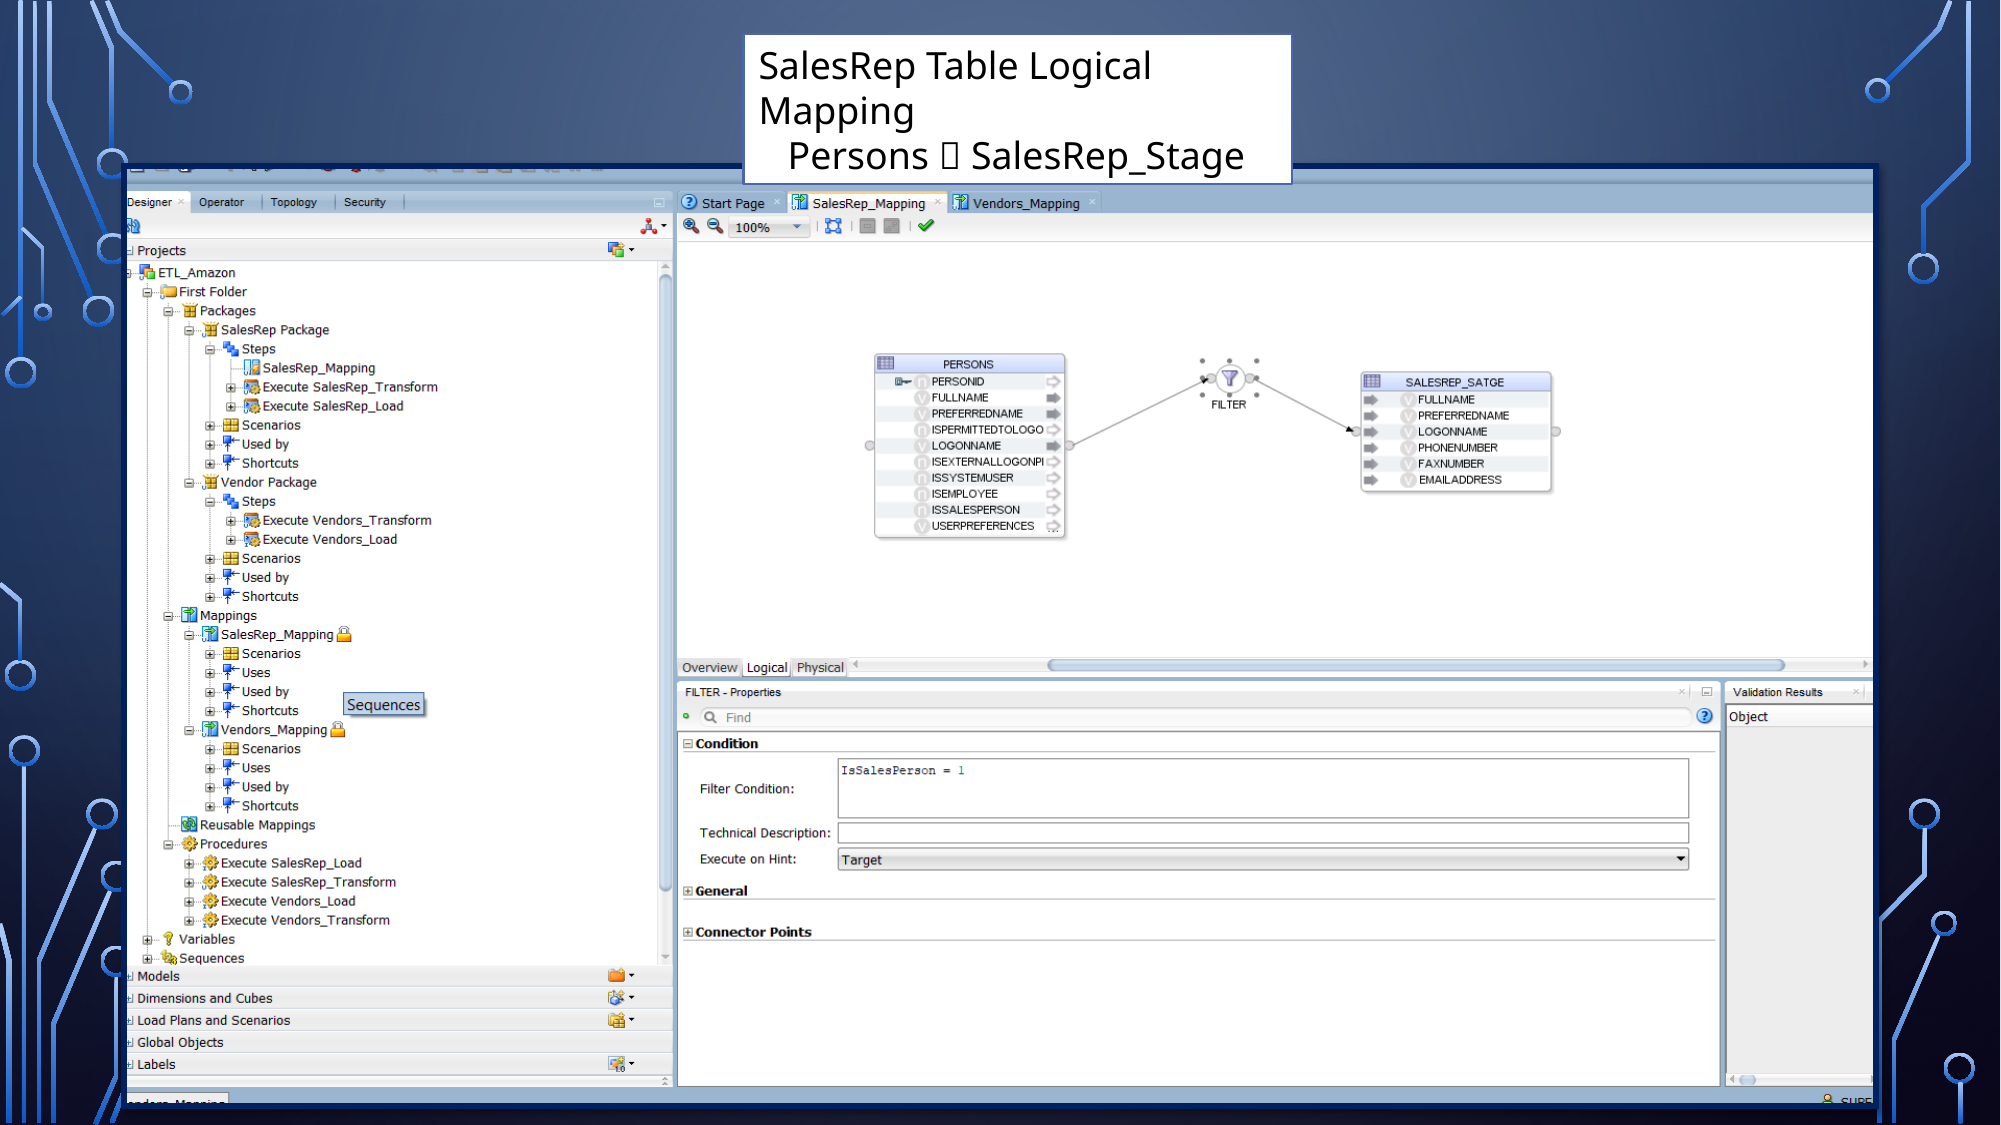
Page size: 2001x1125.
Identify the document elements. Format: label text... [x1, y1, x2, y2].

text_box SalesRep Table Logical Mapping Persons  SalesRep_Stage [742, 33, 1293, 168]
picture [127, 168, 1873, 1104]
